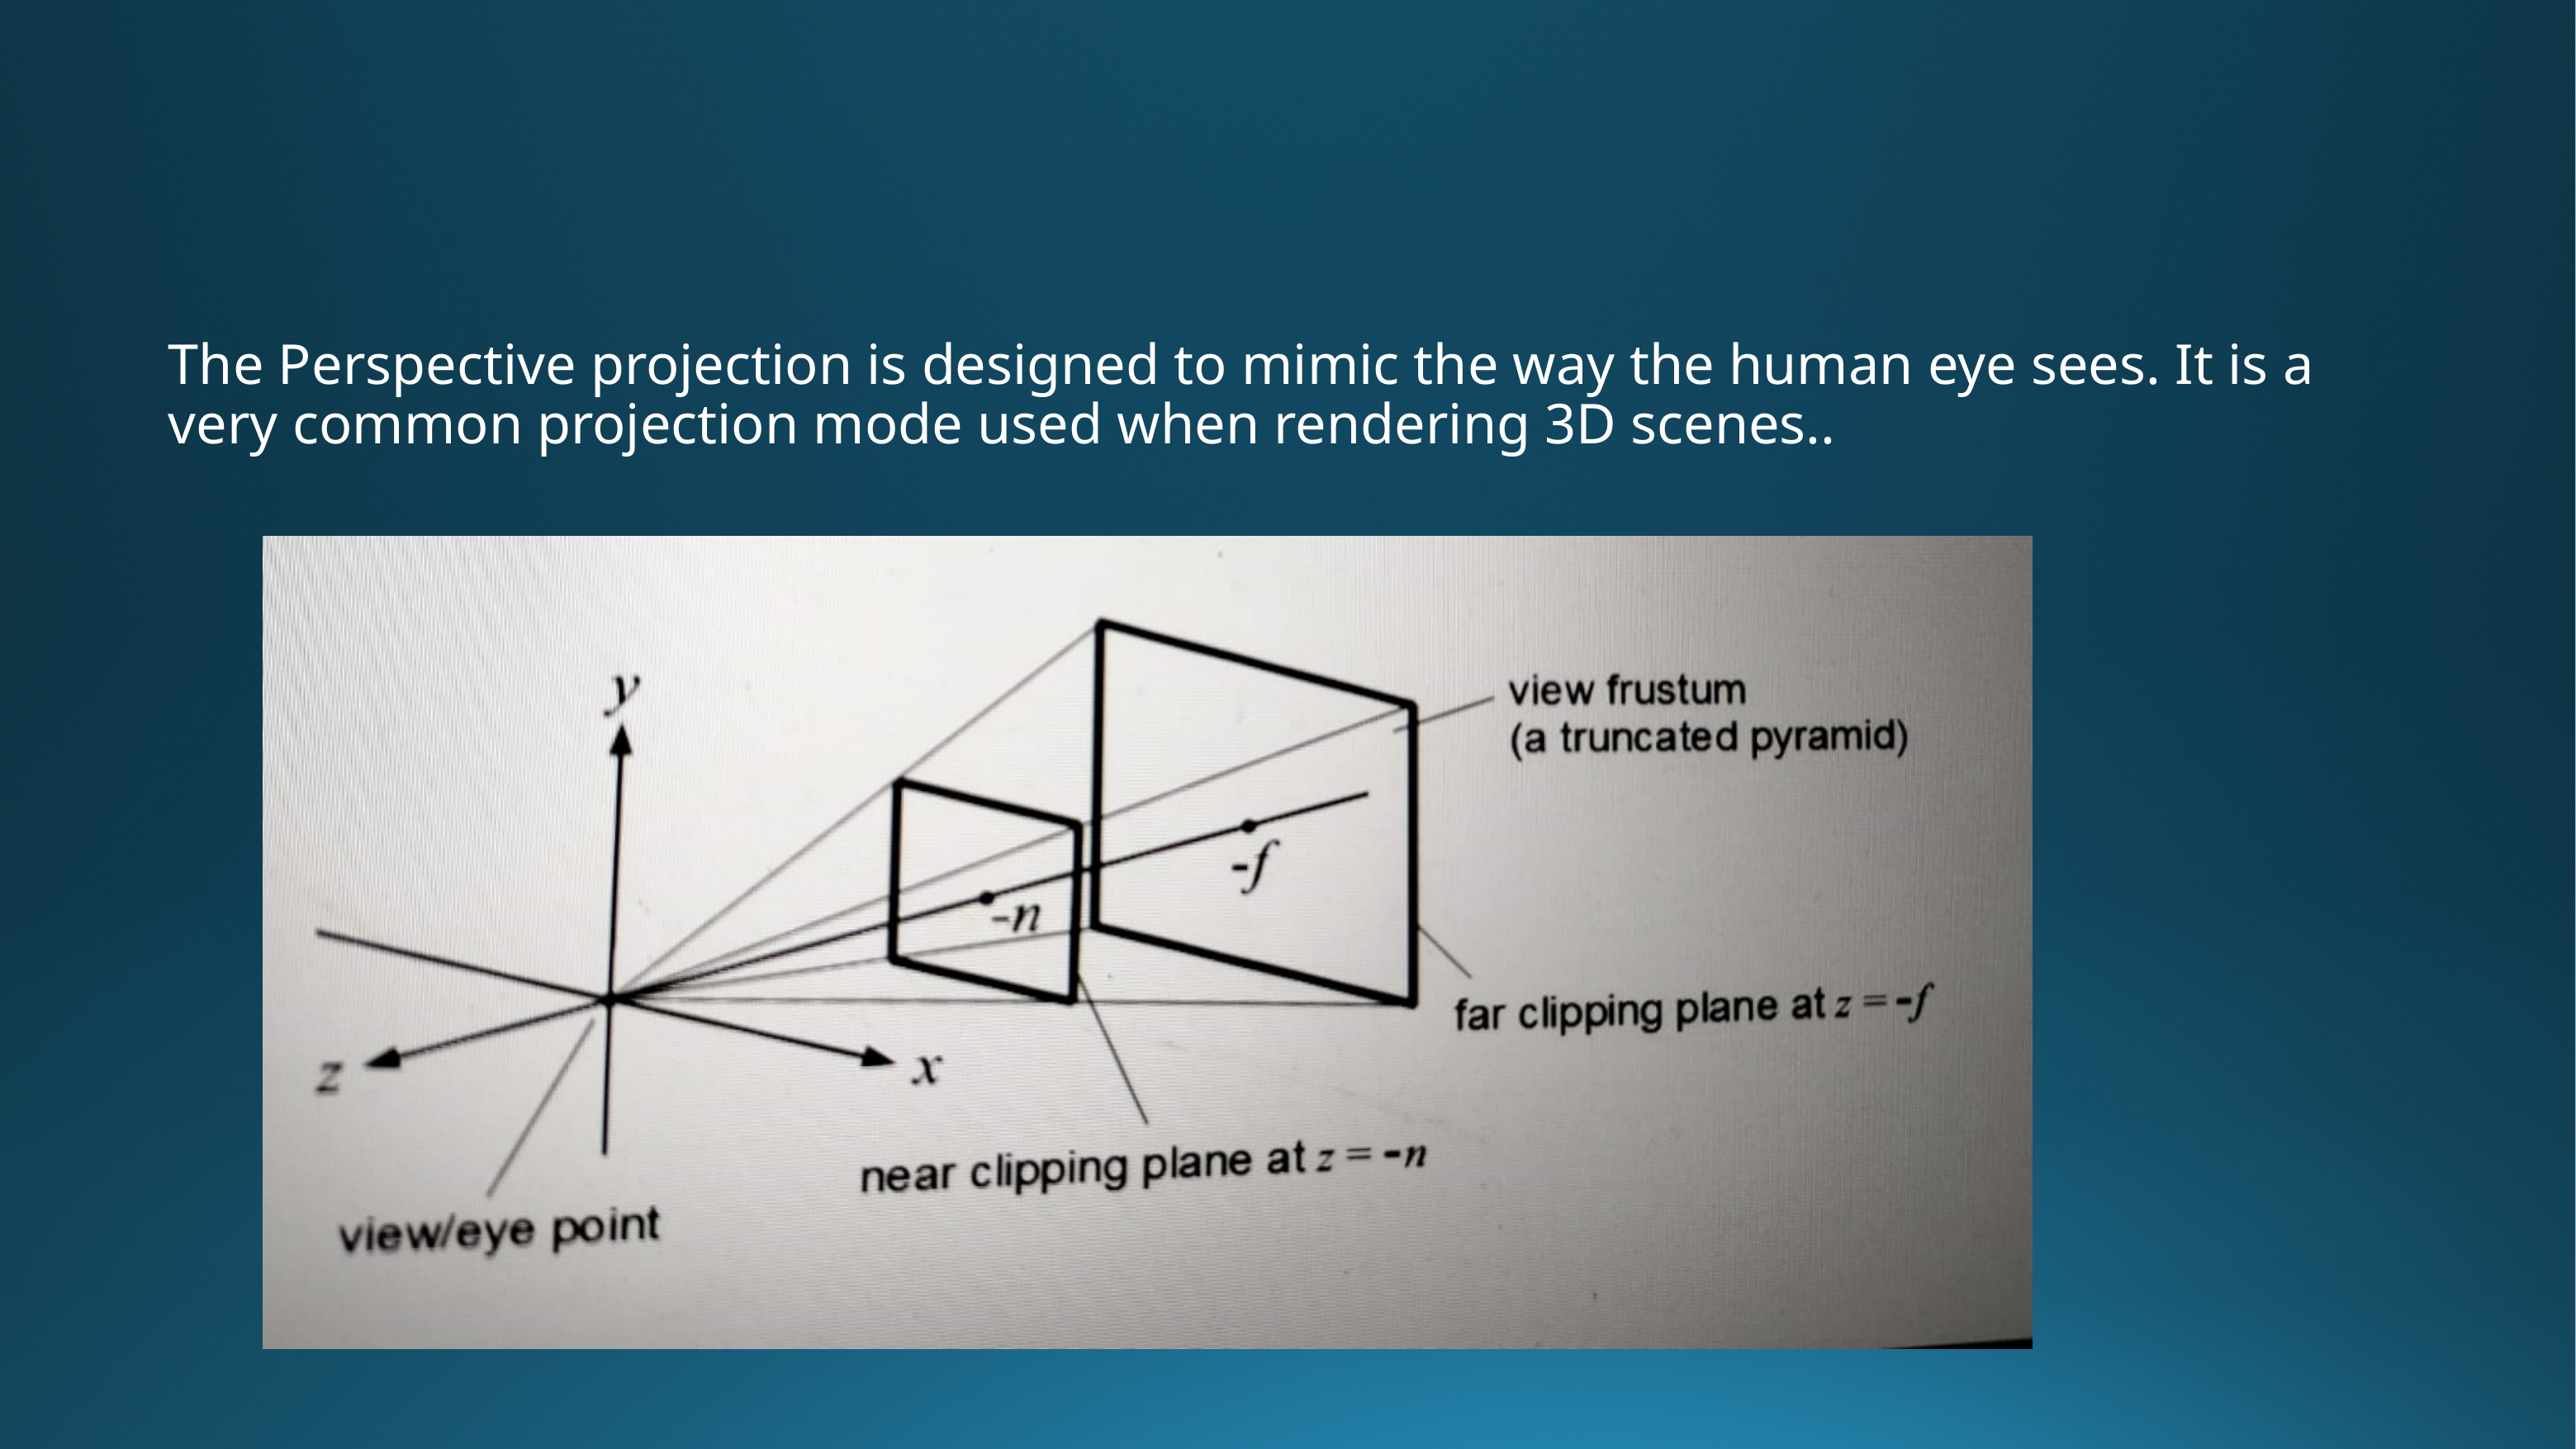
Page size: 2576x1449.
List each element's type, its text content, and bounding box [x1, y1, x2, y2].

picture [0, 0, 2576, 1449]
title The Perspective projection is designed to mimic the way the human eye sees. It is a very common projection mode used when rendering 3D scenes.. [156, 256, 2378, 537]
